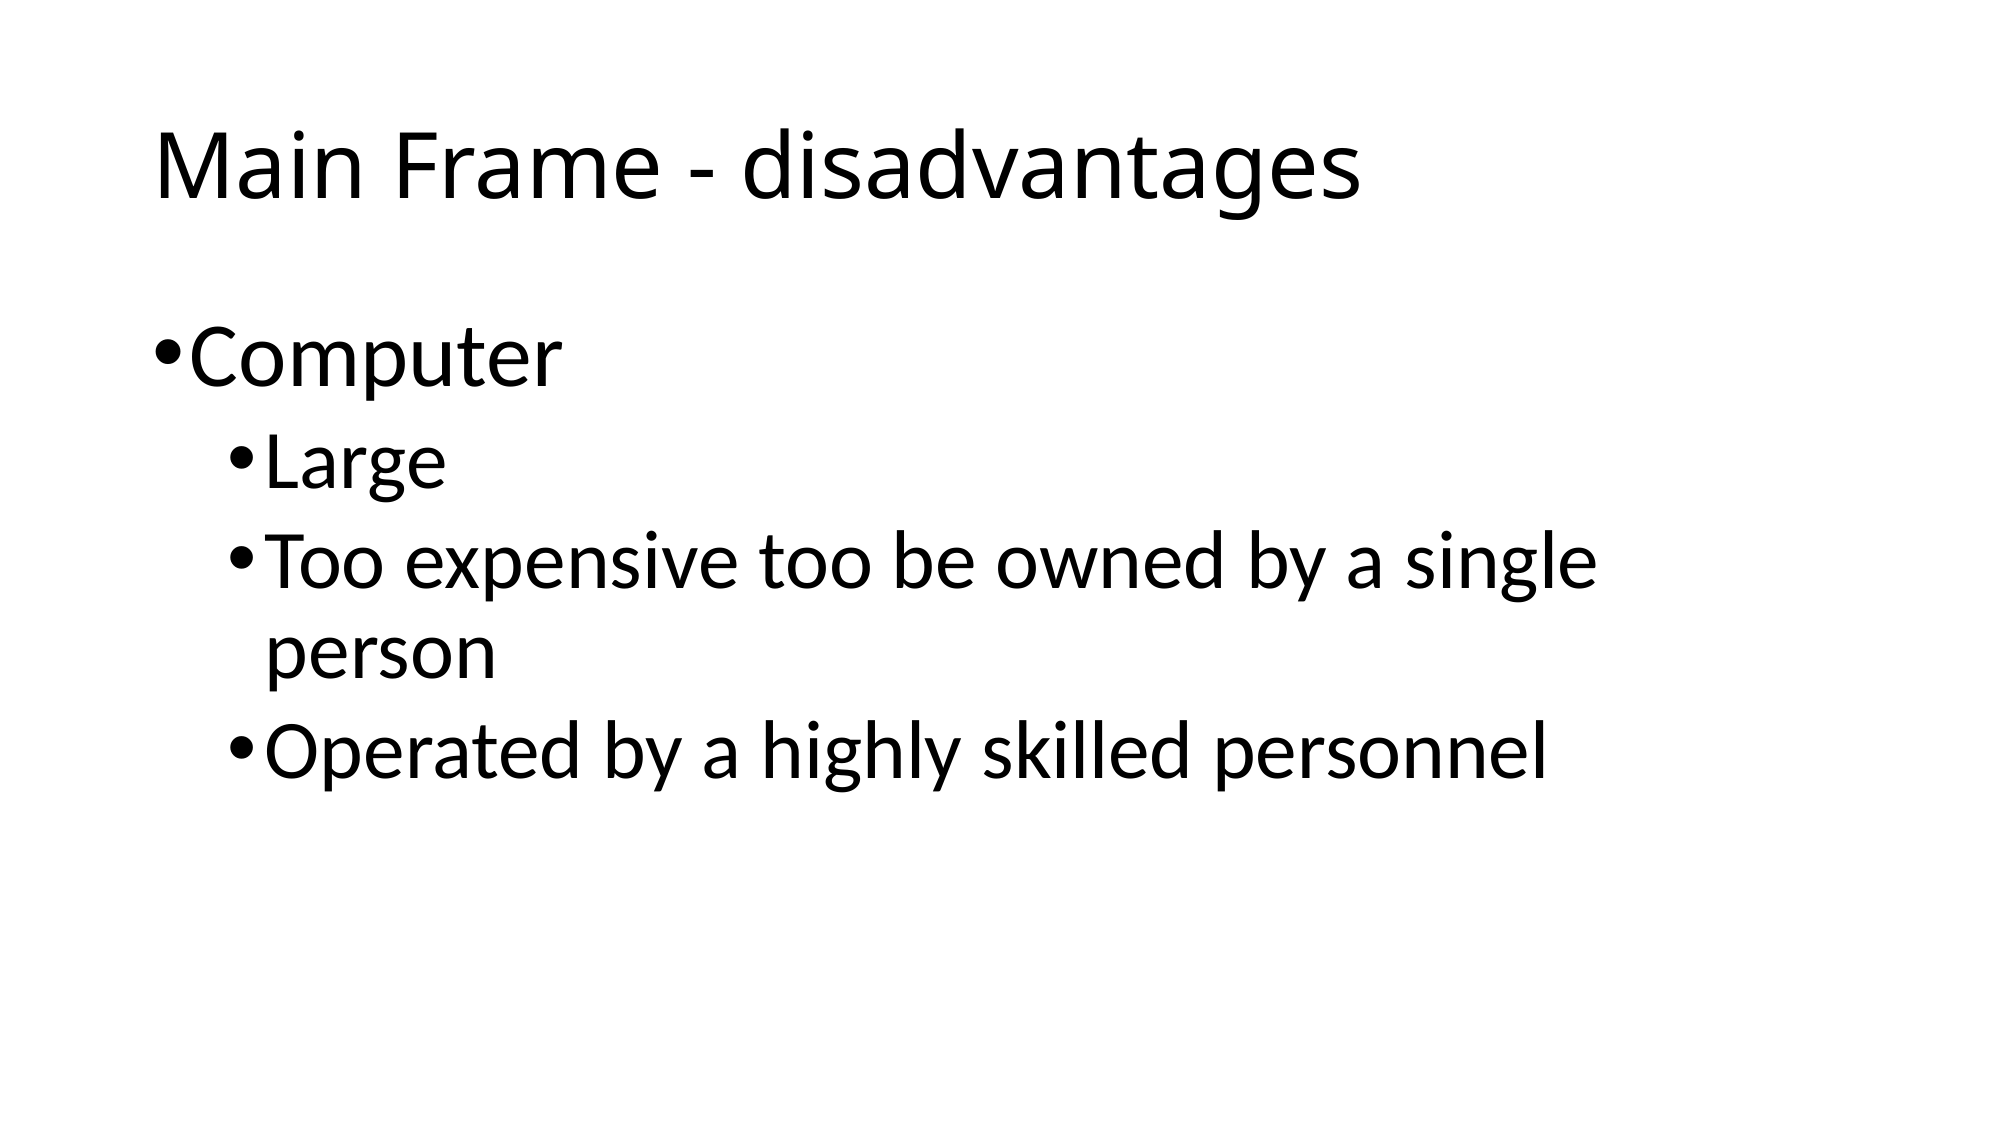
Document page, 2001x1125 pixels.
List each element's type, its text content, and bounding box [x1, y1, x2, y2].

list Computer Large Too expensive too be owned by a single person Operated by a highly skilled personnel [137, 299, 1863, 1014]
title Main Frame - disadvantages [137, 59, 1863, 278]
